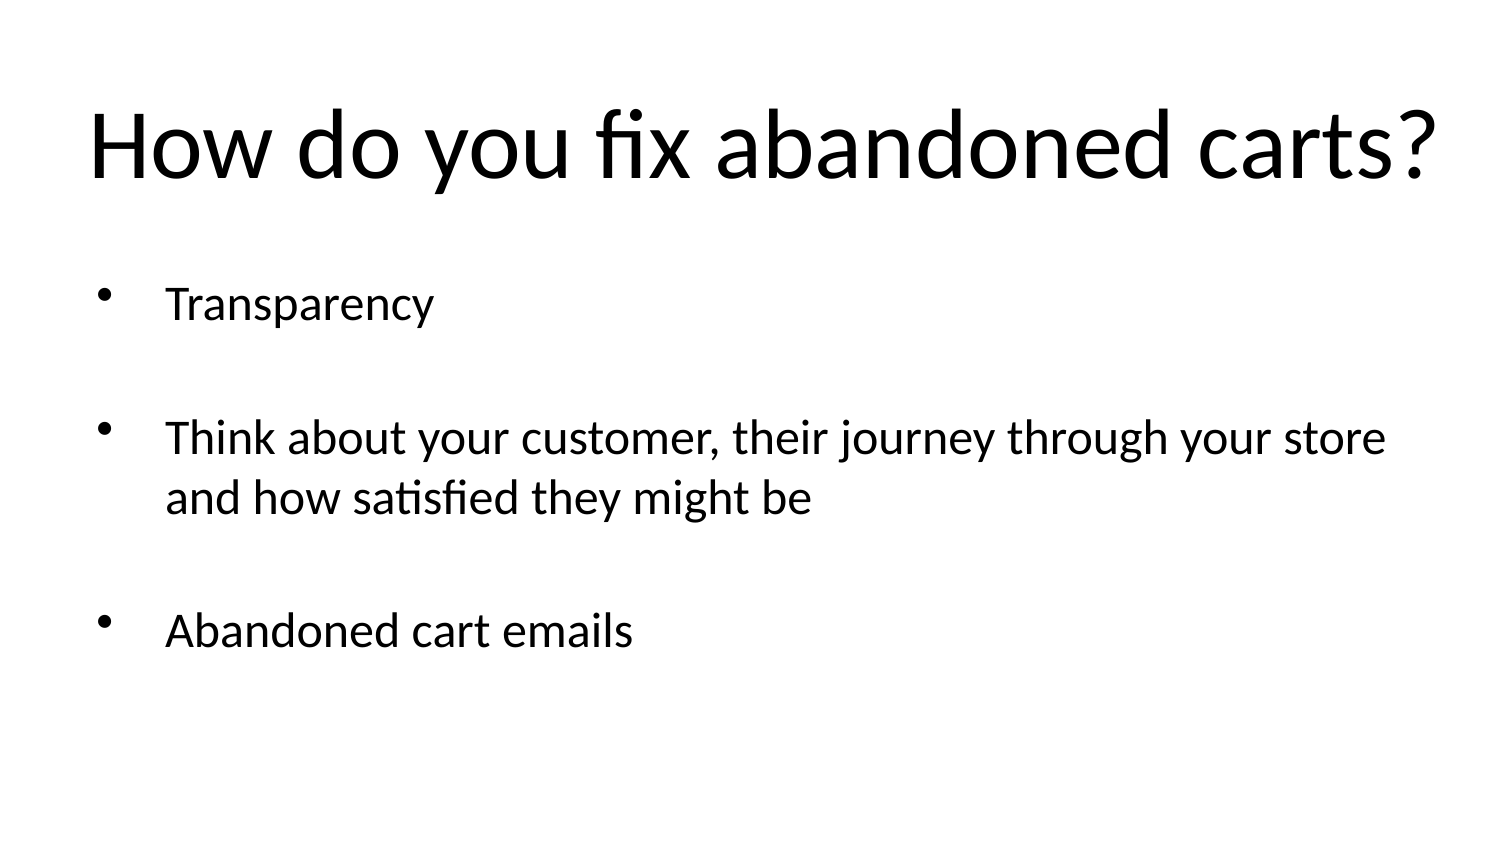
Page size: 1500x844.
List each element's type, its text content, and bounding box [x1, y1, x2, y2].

text_box Transparency Think about your customer, their journey through your store and how satisfied they might be Abandoned cart emails [74, 255, 1425, 844]
text_box How do you fix abandoned carts? [60, 45, 1469, 233]
